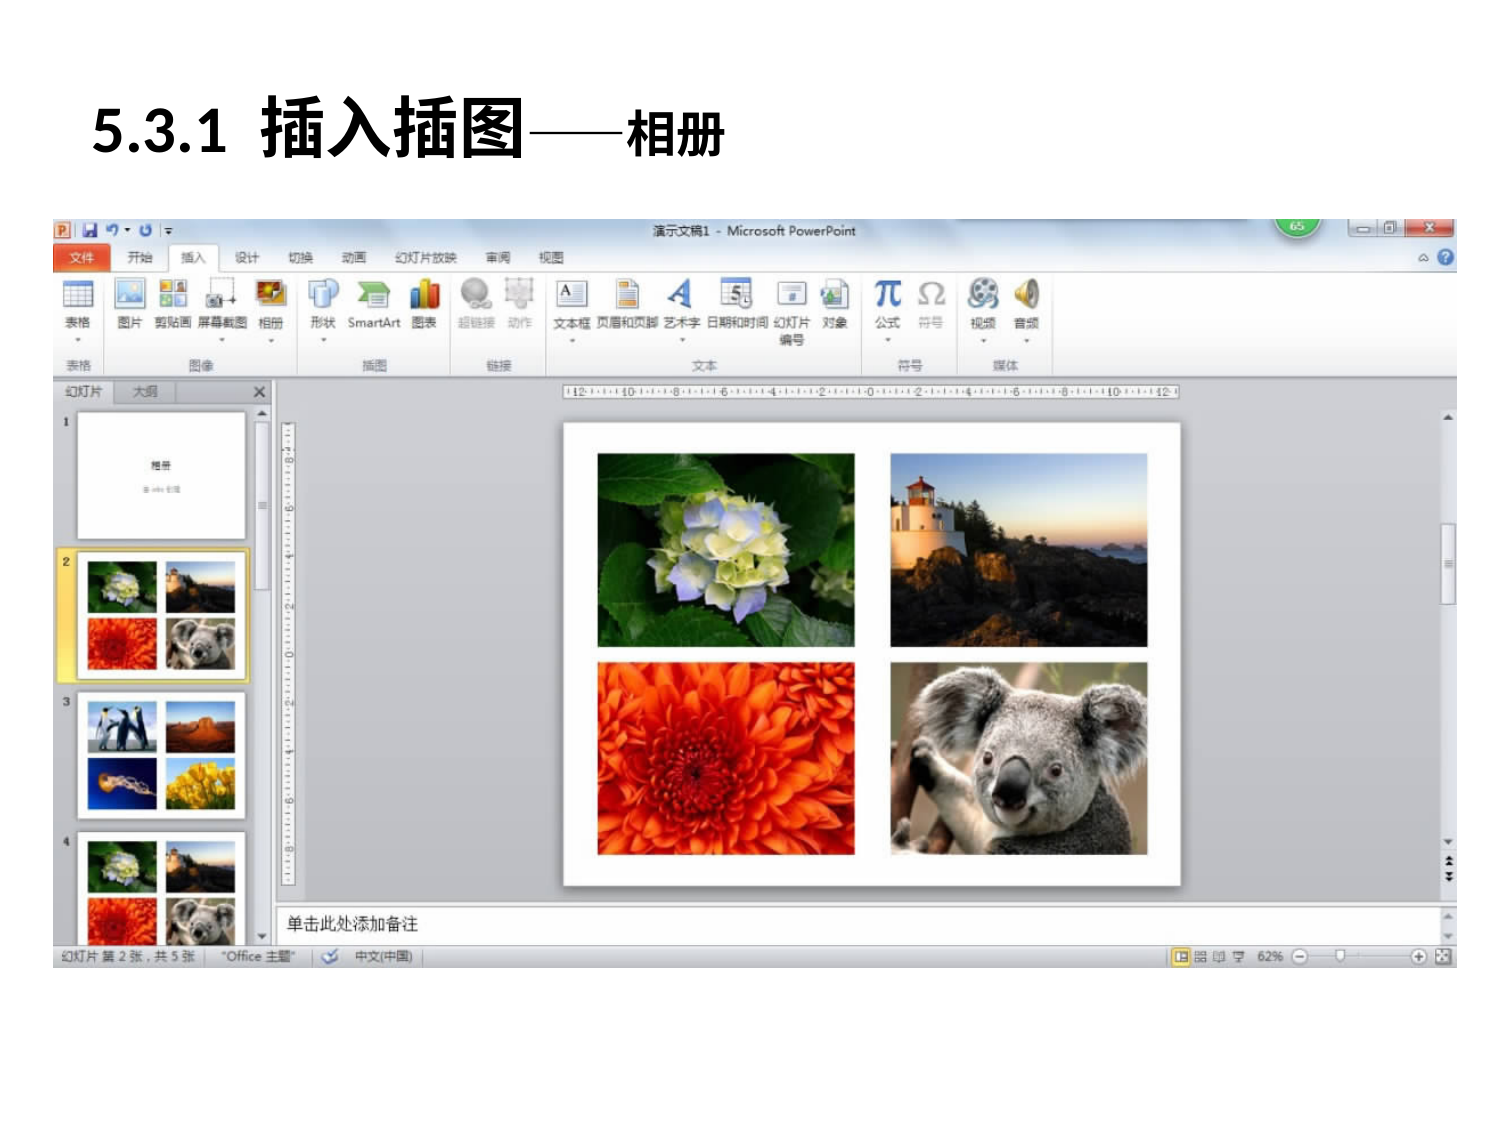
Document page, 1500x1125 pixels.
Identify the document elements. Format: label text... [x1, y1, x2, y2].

text_box 5.3.1 插入插图——相册 [76, 78, 1247, 173]
picture [52, 219, 1457, 968]
